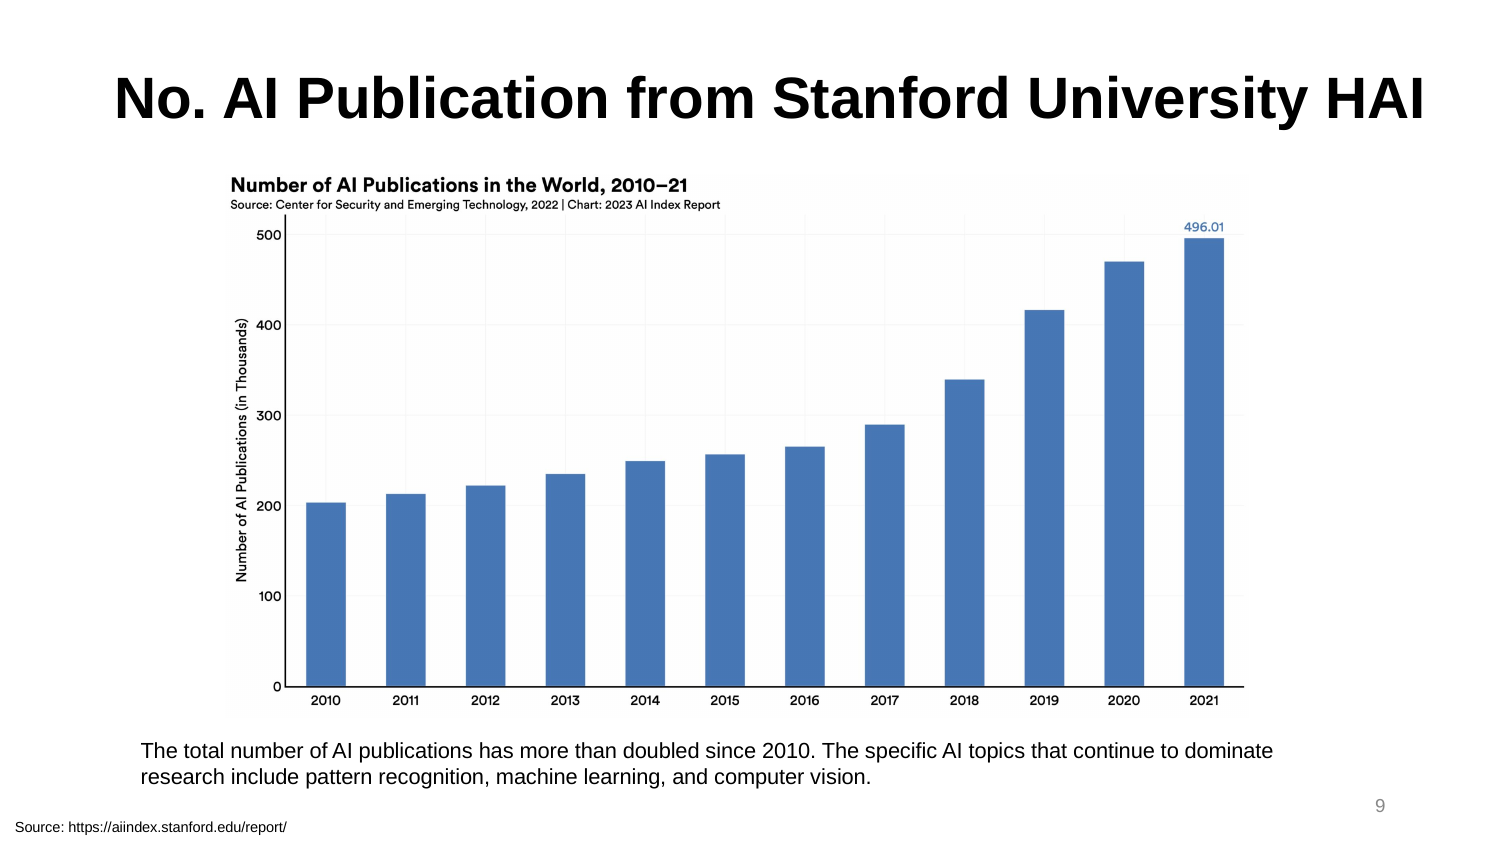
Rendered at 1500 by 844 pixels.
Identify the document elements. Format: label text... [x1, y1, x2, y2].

slide_number 9 [1059, 782, 1397, 827]
title No. AI Publication from Stanford University HAI [103, 36, 1452, 164]
text_box The total number of AI publications has more than doubled since 2010. The specific AI topics that continue to dominate research include pattern recognition, machine learning, and computer vision. [125, 729, 1349, 797]
picture [225, 174, 1249, 719]
text_box Source: https://aiindex.stanford.edu/report/ [0, 810, 750, 844]
